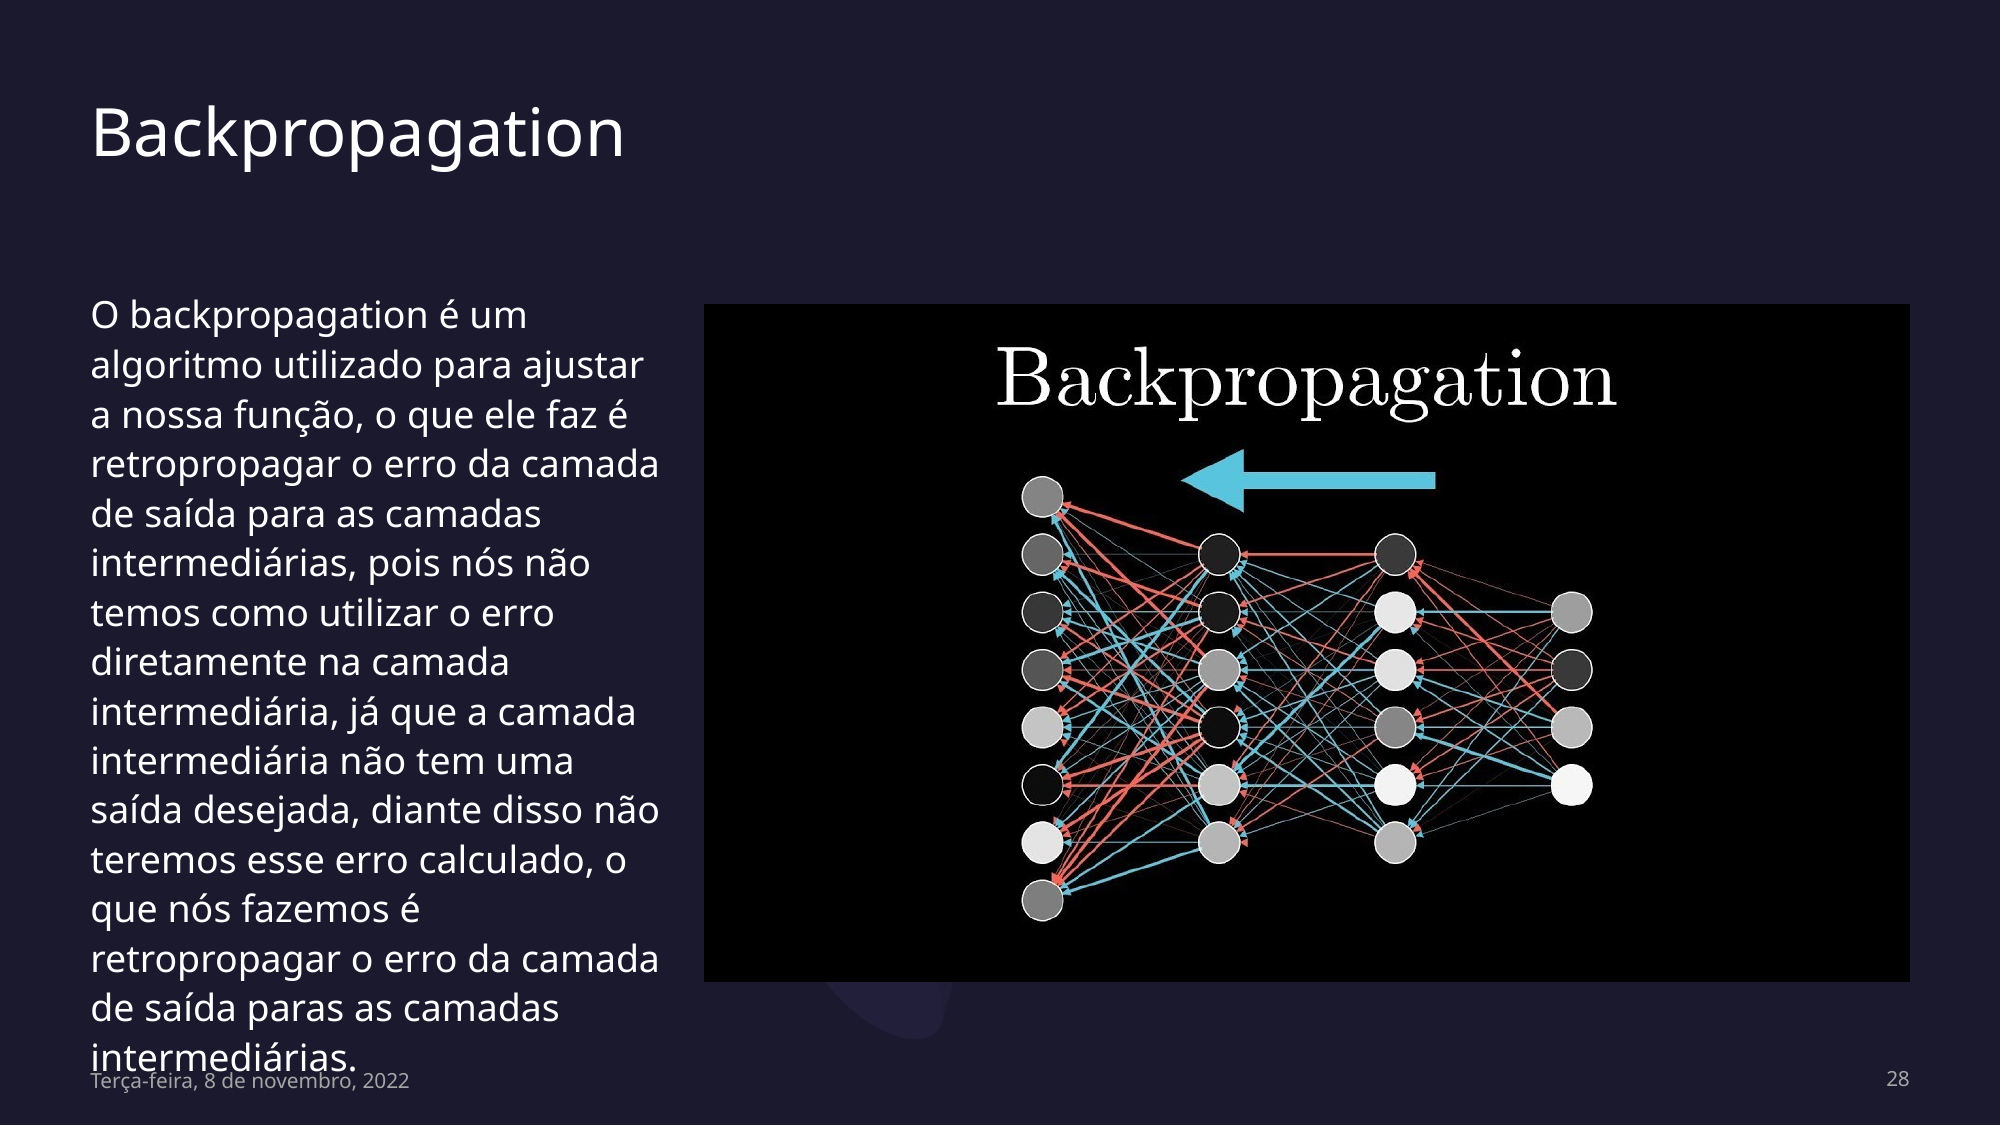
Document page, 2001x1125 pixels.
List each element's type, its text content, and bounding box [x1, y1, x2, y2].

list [704, 304, 1910, 983]
slide_number Terça-feira, 8 de novembro, 2022 [90, 1067, 522, 1093]
list O backpropagation é um algoritmo utilizado para ajustar a nossa função, o que ele faz é retropropagar o erro da camada de saída para as camadas intermediárias, pois nós não temos como utilizar o erro diretamente na camada intermediária, já que a camada intermediária não tem uma saída desejada, diante disso não teremos esse erro calculado, o que nós fazemos é retropropagar o erro da camada de saída paras as camadas intermediárias. [90, 287, 676, 1000]
slide_number ‹#› [1632, 1067, 1910, 1093]
title Backpropagation [90, 90, 1910, 252]
